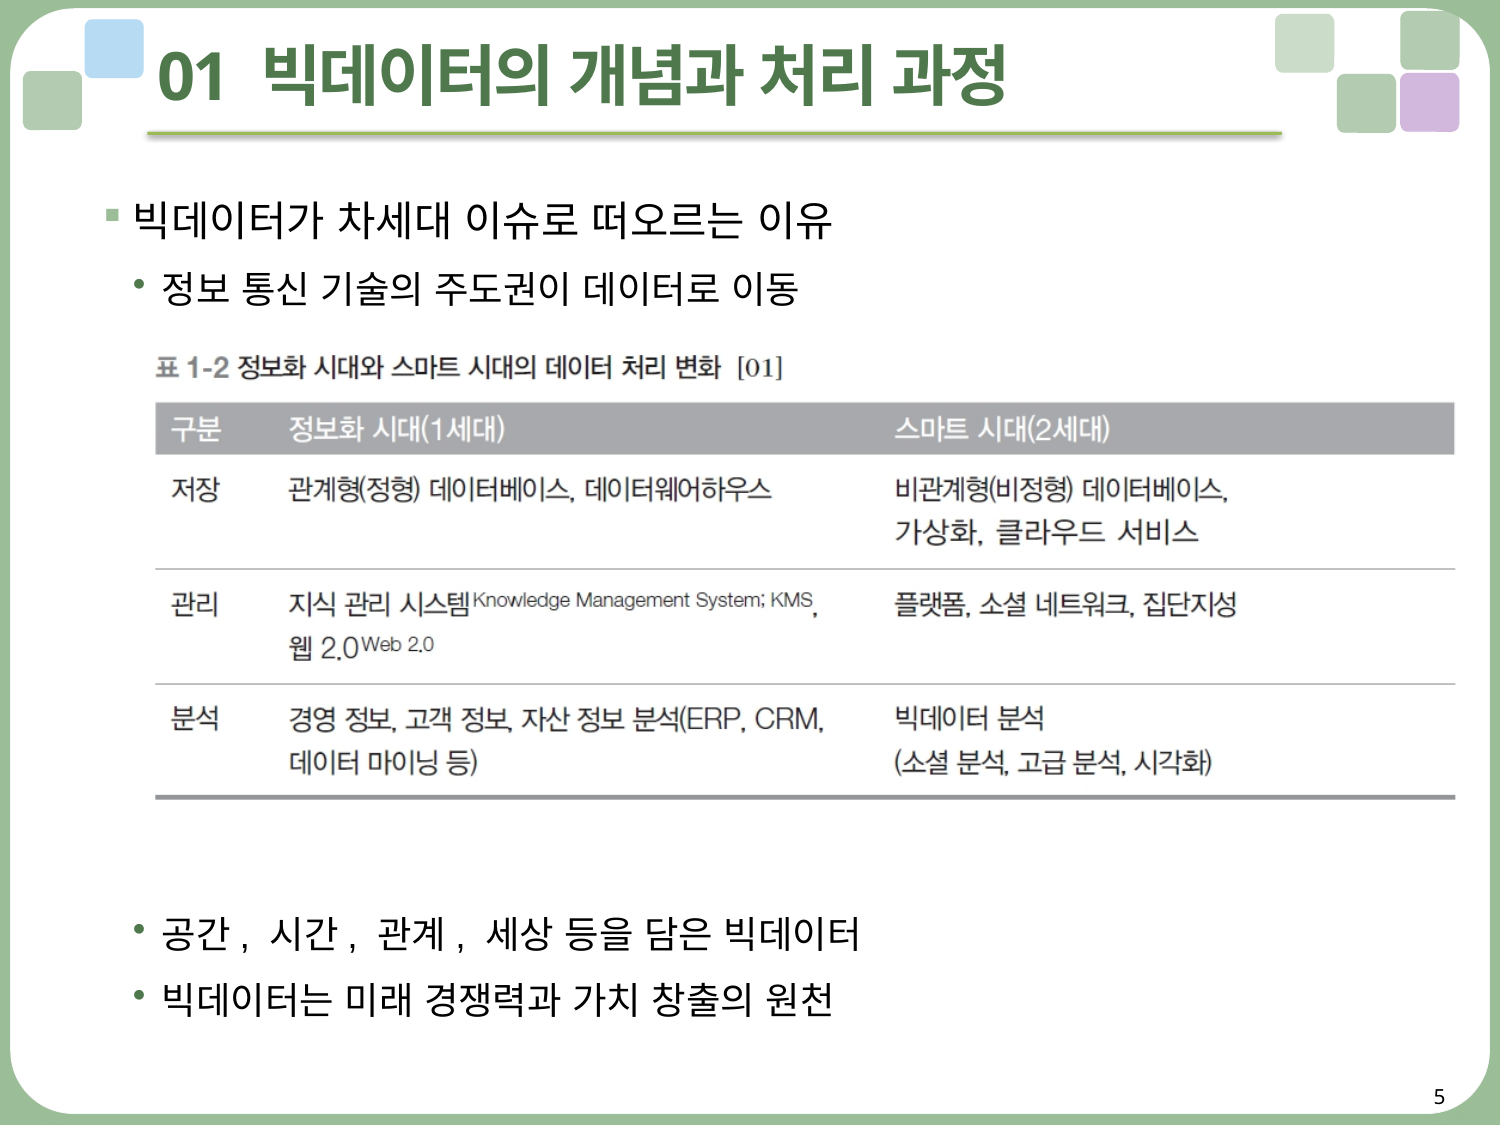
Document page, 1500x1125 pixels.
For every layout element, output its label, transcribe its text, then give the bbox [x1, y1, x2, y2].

list 빅데이터가 차세대 이슈로 떠오르는 이유 정보 통신 기술의 주도권이 데이터로 이동 공간, 시간, 관계, 세상 등을 담은 빅데이터 빅데이터는 미래 경쟁력과 가치 창출의 원천 [29, 172, 1459, 1083]
picture [0, 0, 1500, 1125]
title 01 빅데이터의 개념과 처리 과정 [142, 25, 1459, 123]
